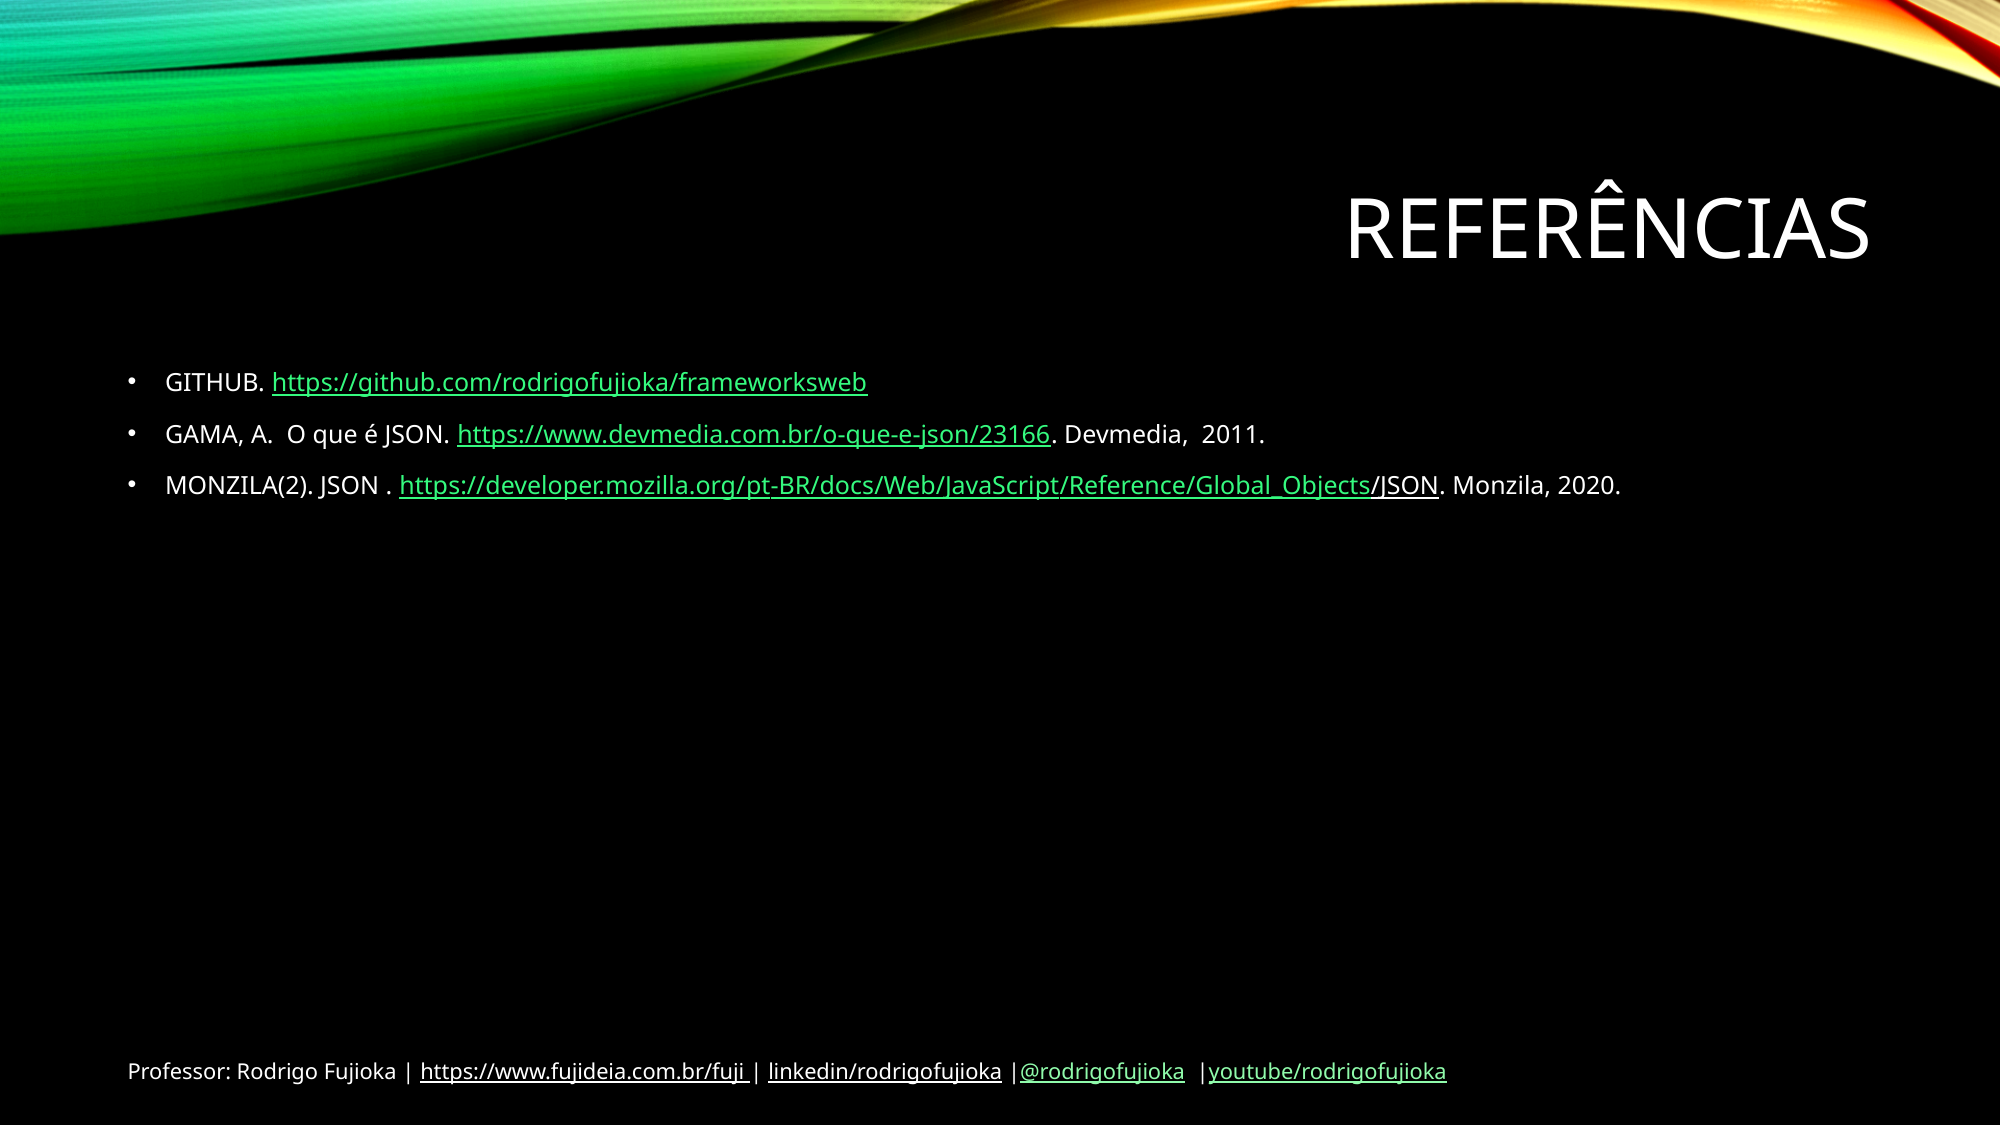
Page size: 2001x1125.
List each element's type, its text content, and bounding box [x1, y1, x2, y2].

footer Professor: Rodrigo Fujioka | https://www.fujideia.com.br/fuji | linkedin/rodrigofujioka |@rodrigofujioka |youtube/rodrigofujioka [112, 1042, 1592, 1103]
title Referências [474, 125, 1888, 338]
list GITHUB. https://github.com/rodrigofujioka/frameworksweb GAMA, A. O que é JSON. https://www.devmedia.com.br/o-que-e-json/23166. Devmedia, 2011. MONZILA(2). JSON . https://developer.mozilla.org/pt-BR/docs/Web/JavaScript/Reference/Global_Objects/JSON. Monzila, 2020. [112, 360, 1888, 1021]
picture [0, 0, 2000, 237]
